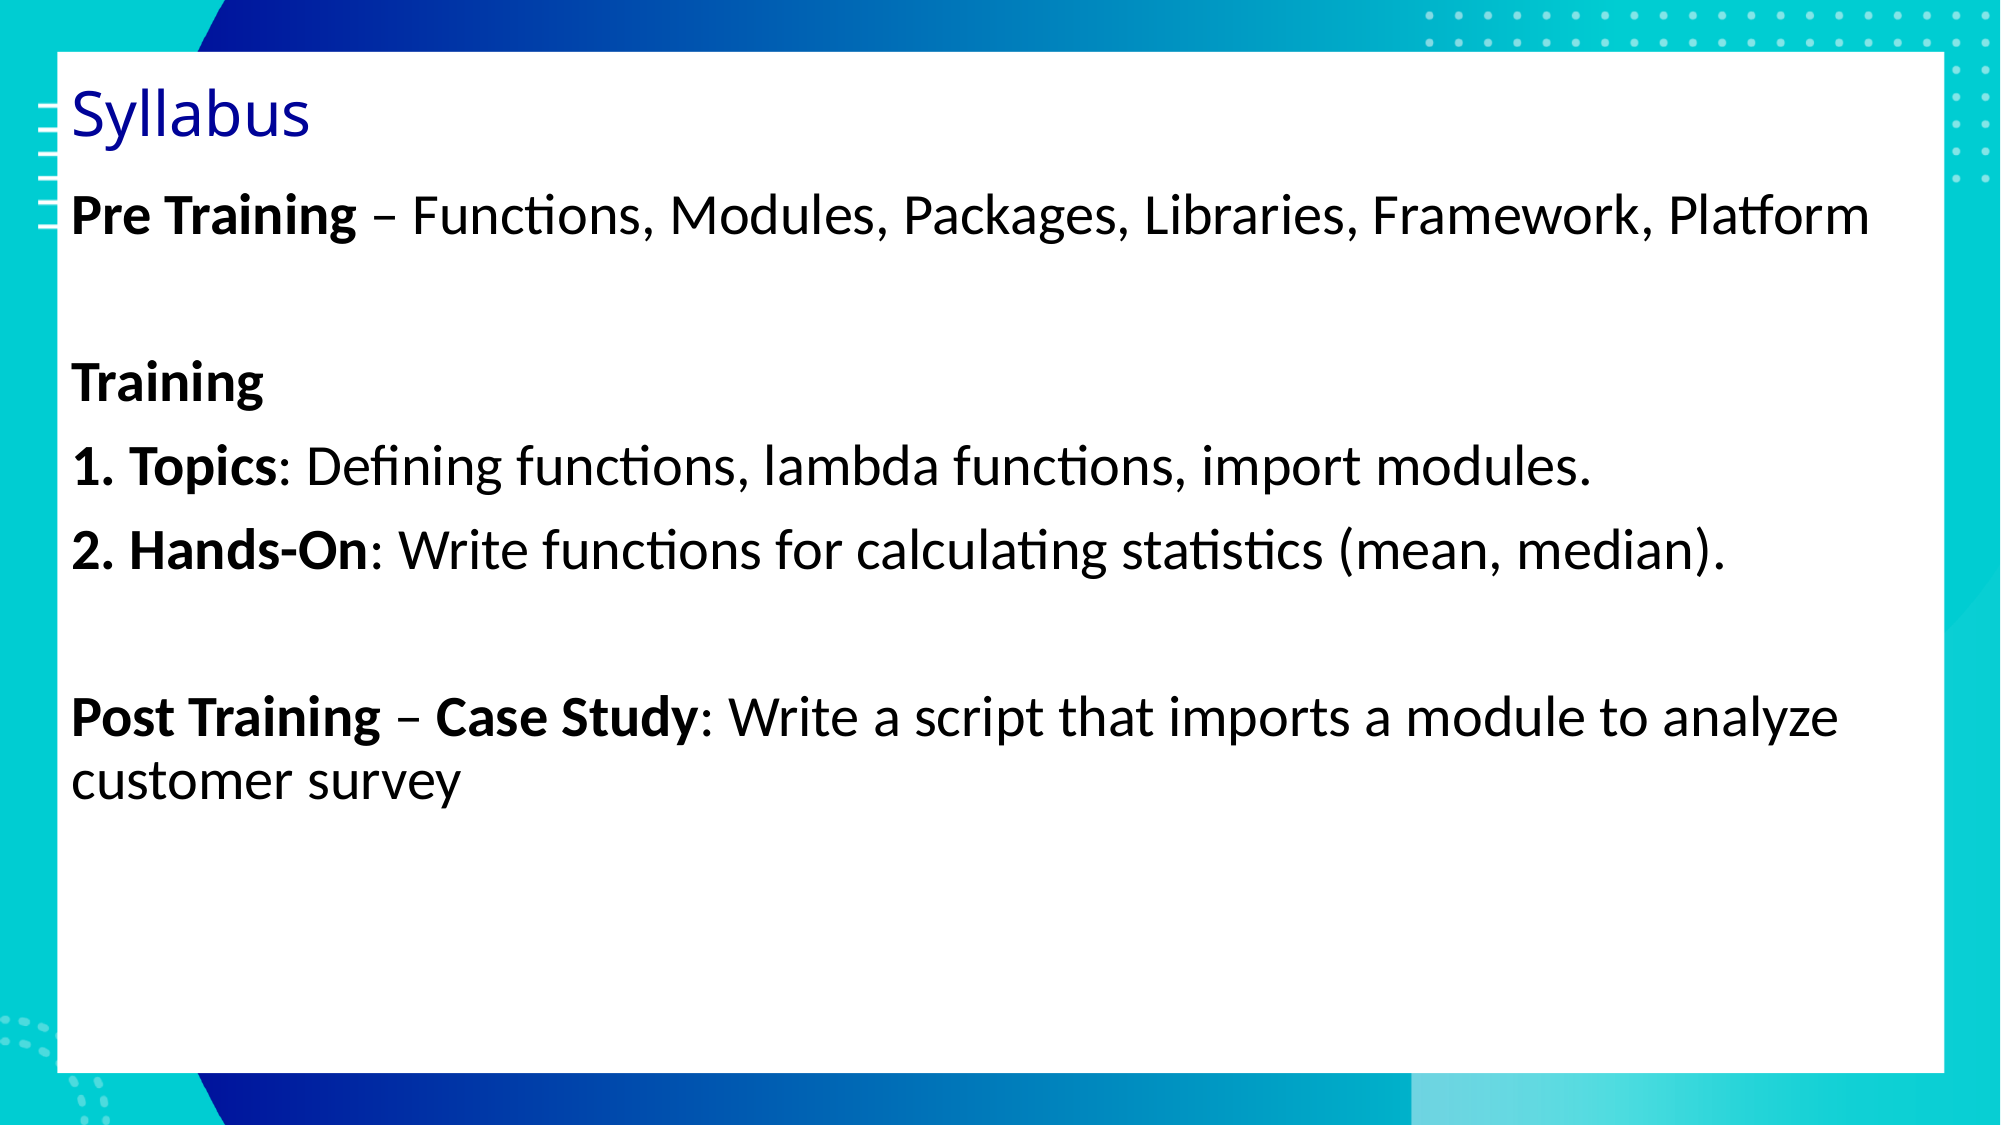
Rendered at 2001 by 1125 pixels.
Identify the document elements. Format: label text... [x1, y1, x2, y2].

title Syllabus [56, 56, 1939, 176]
picture [0, 0, 2001, 1125]
list Pre Training – Functions, Modules, Packages, Libraries, Framework, Platform Training 1. Topics: Defining functions, lambda functions, import modules. 2. Hands-On: Write functions for calculating statistics (mean, median). Post Training – Case Study: Write a script that imports a module to analyze customer survey [56, 176, 1939, 1069]
